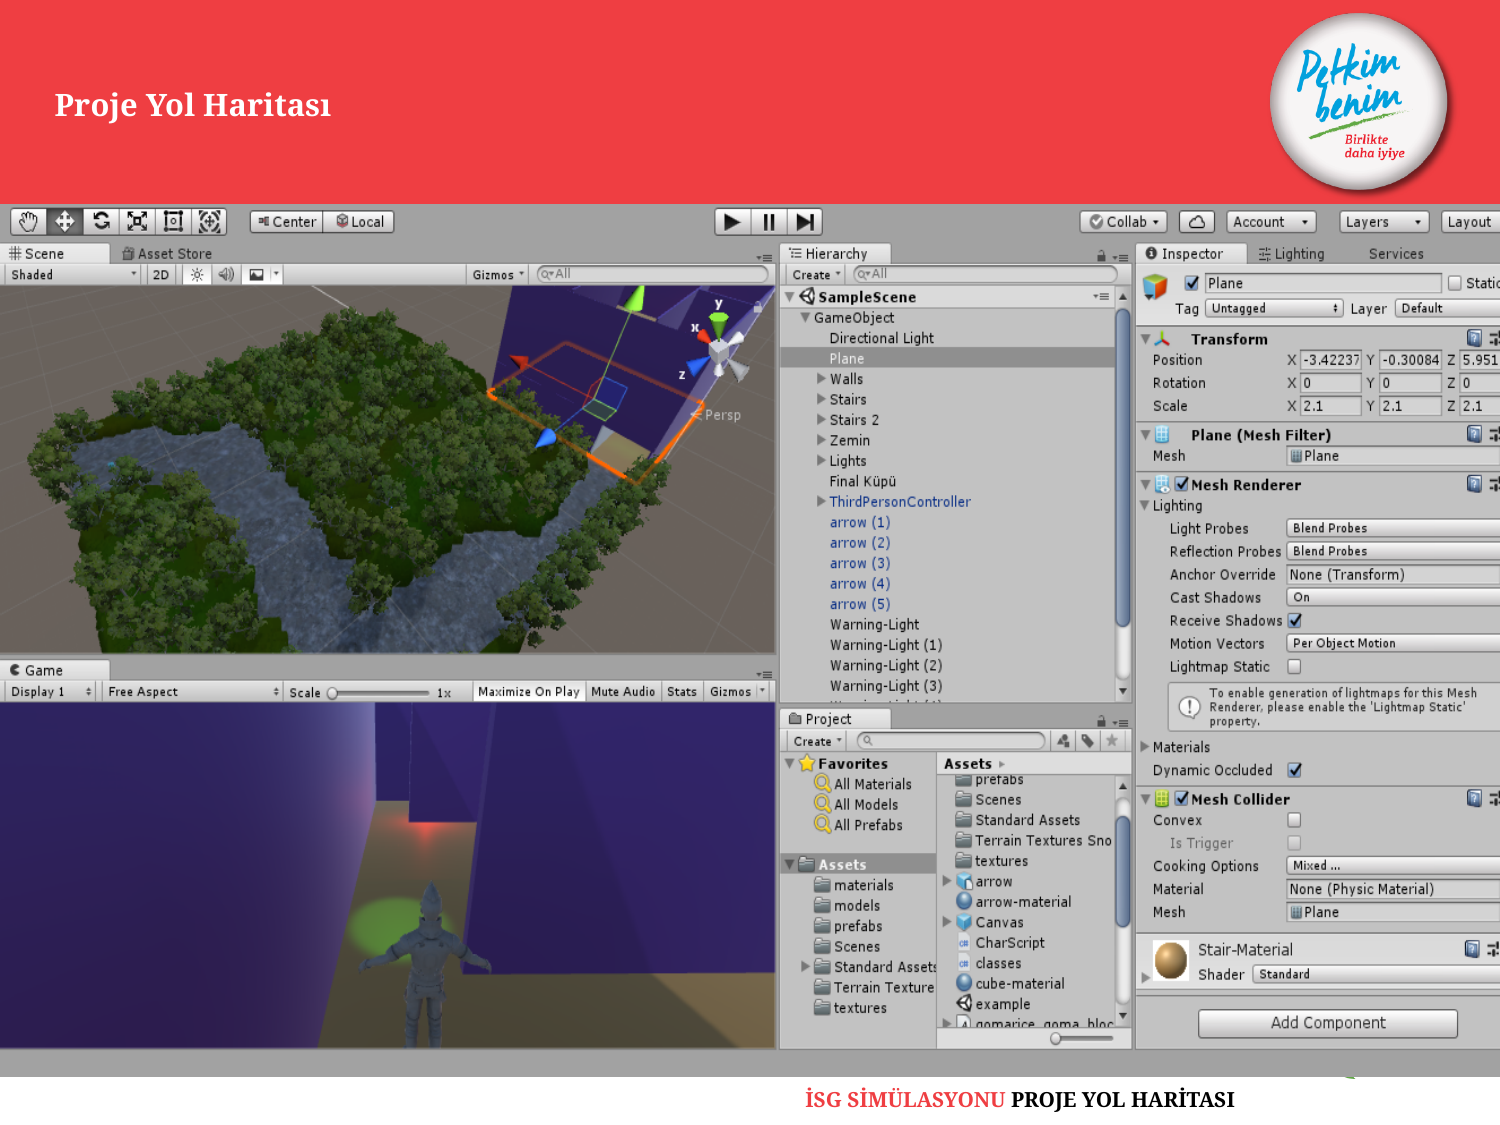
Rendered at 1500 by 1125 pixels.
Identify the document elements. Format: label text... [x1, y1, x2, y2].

title Proje Yol Haritası [39, 4, 1253, 203]
picture [1305, 1078, 1428, 1083]
picture [1258, 0, 1461, 202]
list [0, 204, 1500, 1078]
footer İSG SİMÜLASYONU PROJE YOL HARİTASI [761, 1098, 1284, 1125]
